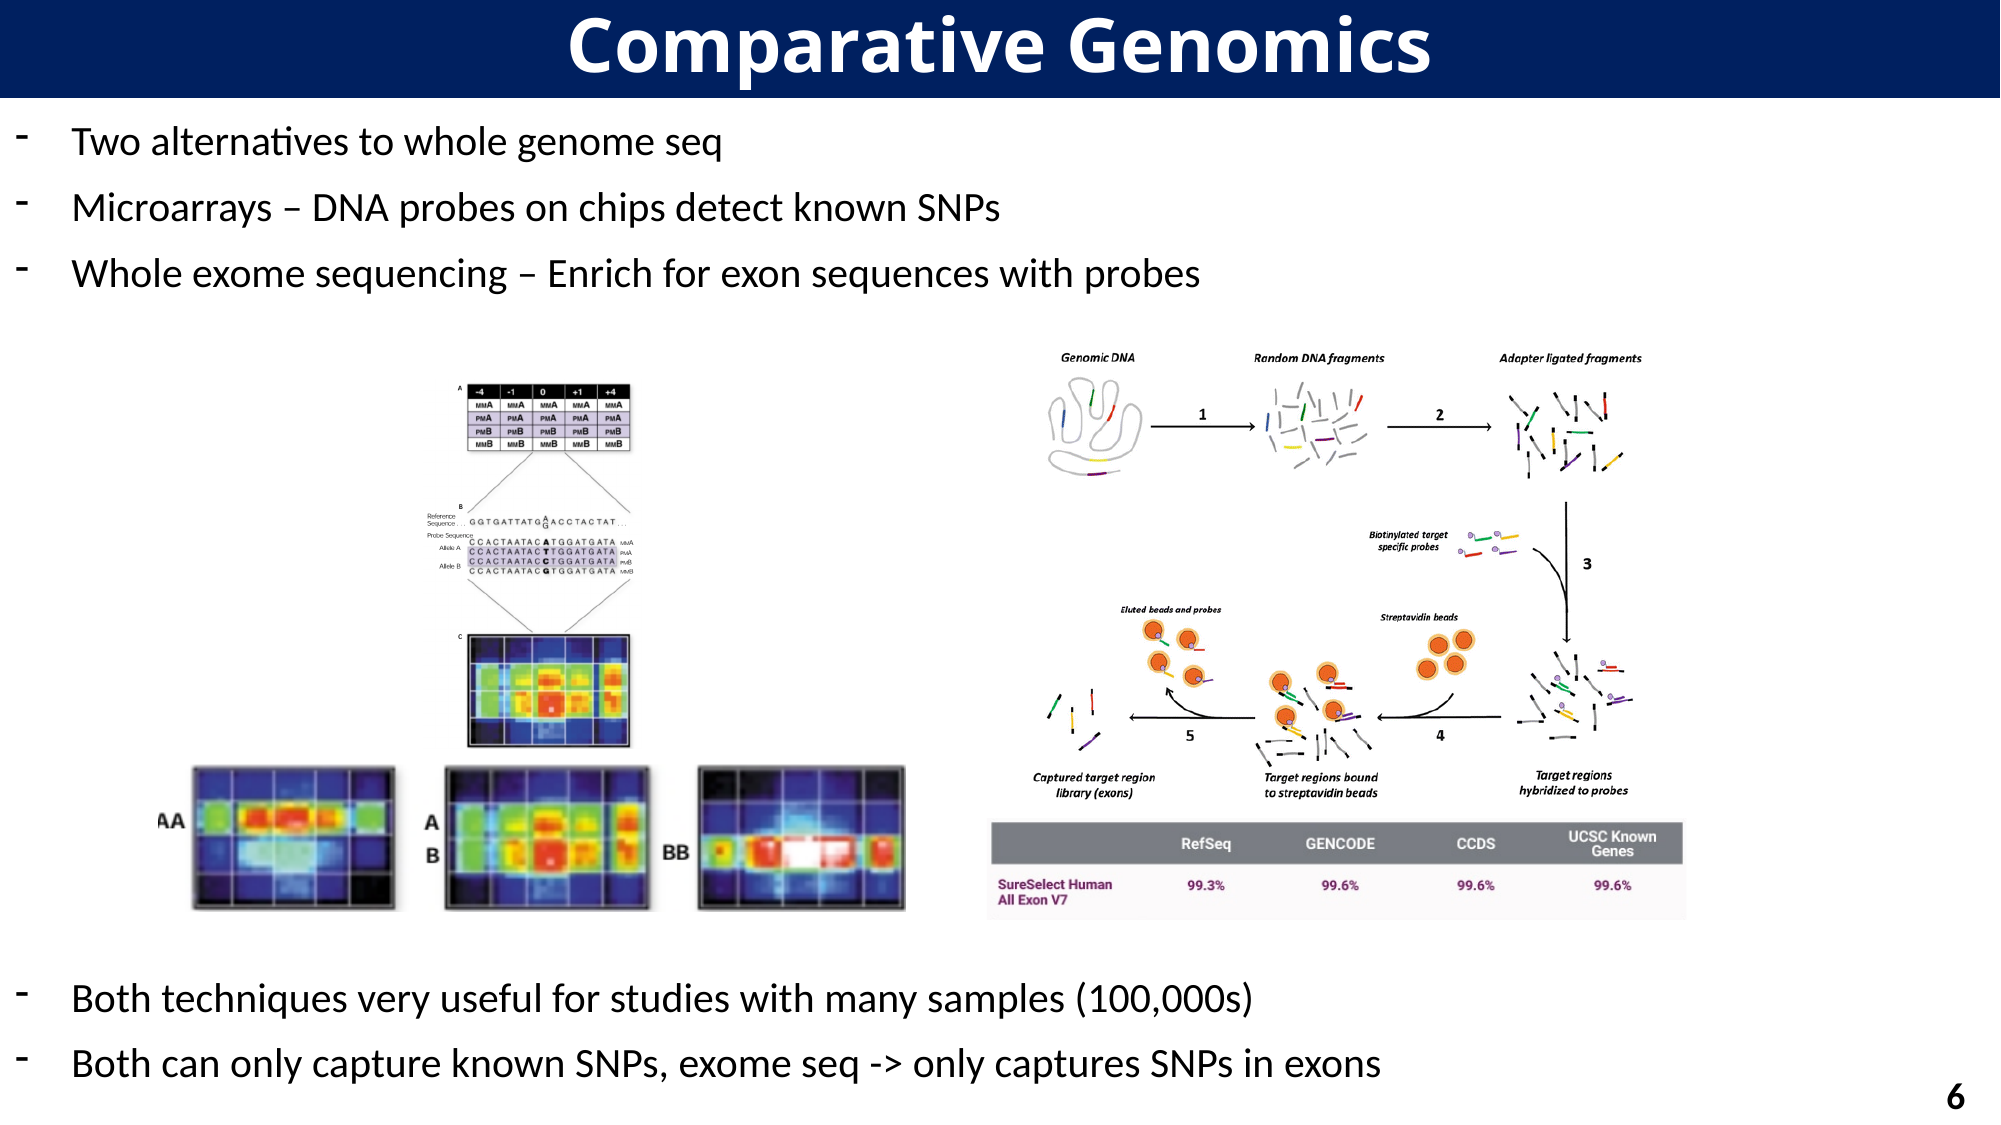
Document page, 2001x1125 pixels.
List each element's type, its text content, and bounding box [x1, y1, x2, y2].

title Comparative Genomics [0, 0, 2000, 96]
text_box 6 [1931, 1064, 1981, 1125]
picture [986, 818, 1687, 920]
picture [423, 379, 642, 749]
picture [158, 764, 906, 912]
picture [1031, 352, 1642, 800]
text_box [0, 111, 2000, 1107]
